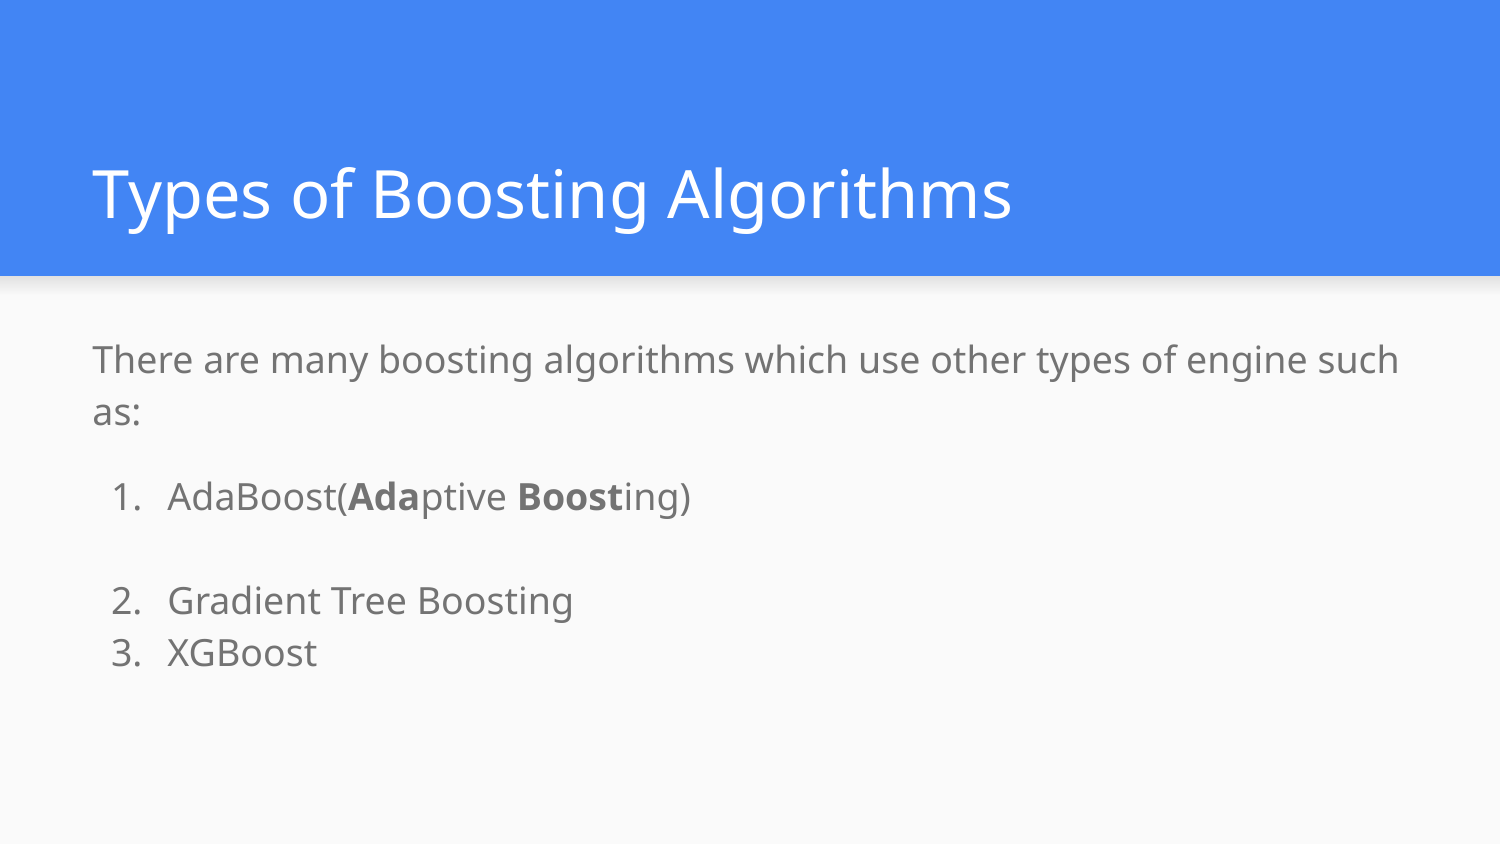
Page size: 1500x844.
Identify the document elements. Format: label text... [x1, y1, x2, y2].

list There are many boosting algorithms which use other types of engine such as: AdaBoost(Adaptive Boosting) Gradient Tree Boosting XGBoost [77, 314, 1427, 801]
title Types of Boosting Algorithms [77, 121, 1427, 248]
